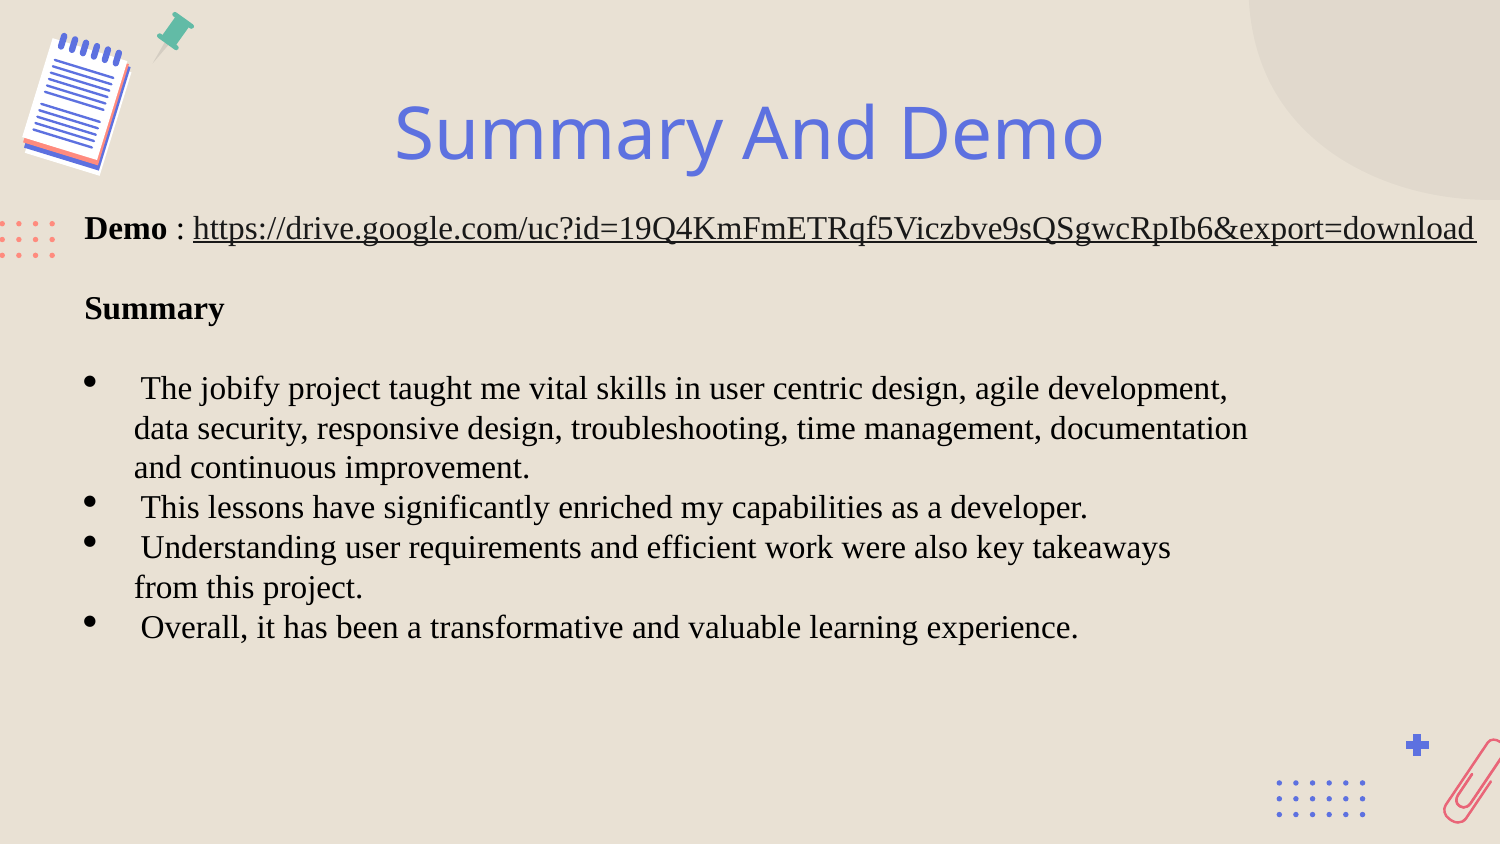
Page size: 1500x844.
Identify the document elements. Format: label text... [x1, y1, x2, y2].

text_box Demo : https://drive.google.com/uc?id=19Q4KmFmETRqf5Viczbve9sQSgwcRpIb6&export=download Summary The jobify project taught me vital skills in user centric design, agile development, data security, responsive design, troubleshooting, time management, documentation and continuous improvement. This lessons have significantly enriched my capabilities as a developer. Understanding user requirements and efficient work were also key takeaways from this project. Overall, it has been a transformative and valuable learning experience. [69, 198, 1492, 733]
title Summary And Demo [116, 88, 1383, 183]
